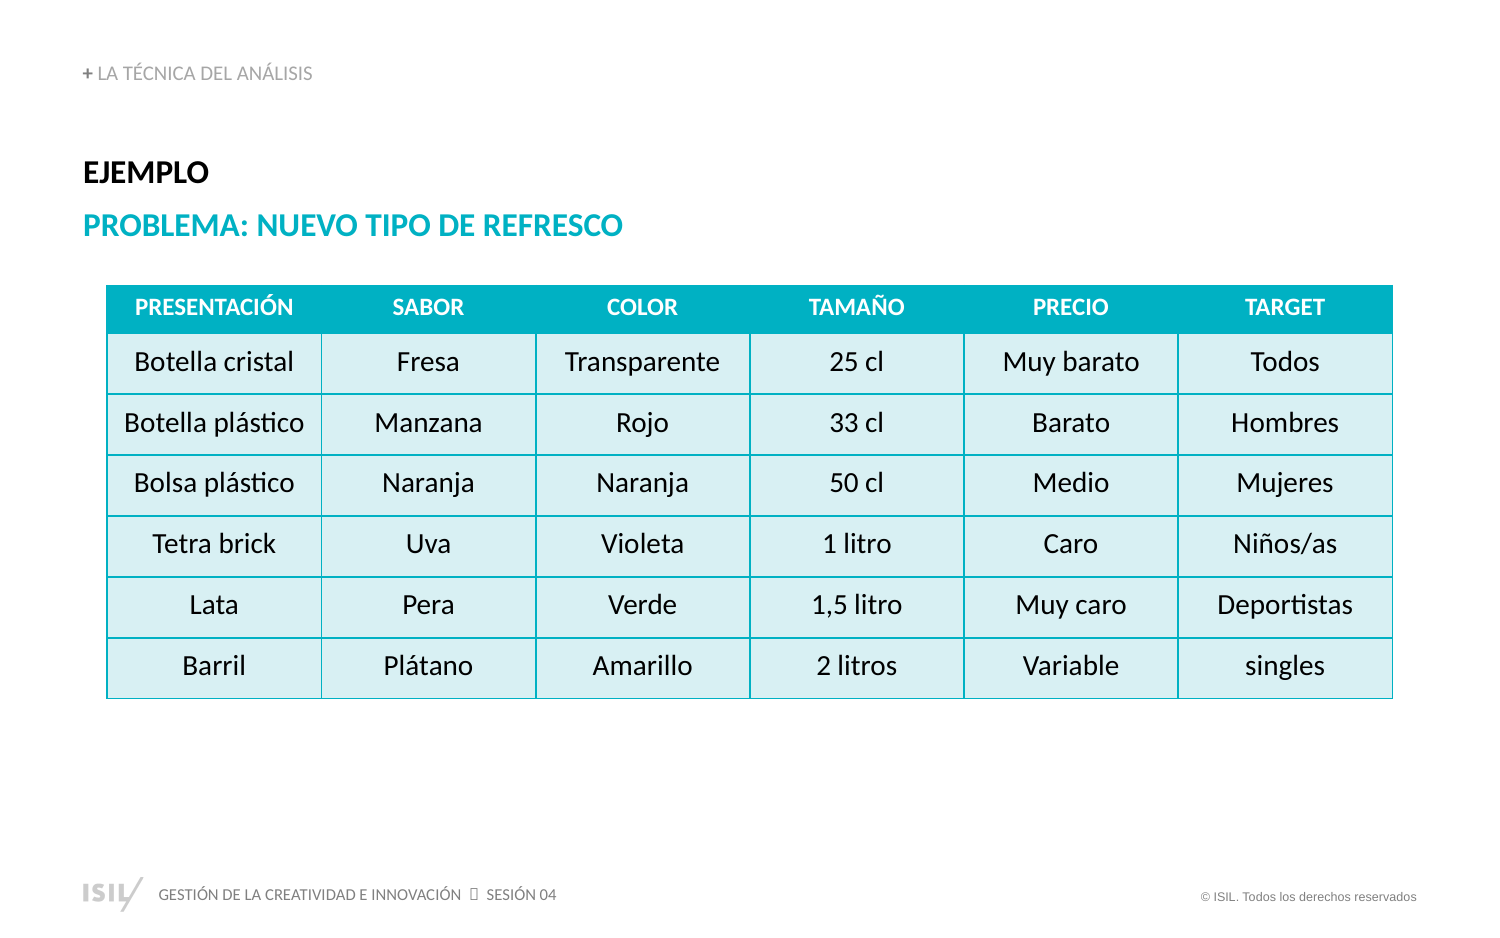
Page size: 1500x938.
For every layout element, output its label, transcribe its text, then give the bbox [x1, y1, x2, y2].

table_header TARGET [1179, 287, 1392, 333]
table_cell Transparente [537, 334, 749, 393]
table_header TAMAÑO [751, 287, 963, 333]
table_cell Naranja [537, 456, 749, 515]
table_cell Variable [965, 639, 1177, 698]
table_cell Muy caro [965, 578, 1177, 637]
table_cell 1,5 litro [751, 578, 963, 637]
table_cell singles [1179, 639, 1392, 698]
table_cell Uva [322, 517, 535, 576]
text_box EJEMPLO PROBLEMA: NUEVO TIPO DE REFRESCO [83, 150, 706, 244]
table_cell Tetra brick [108, 517, 321, 576]
table_cell Medio [965, 456, 1177, 515]
table_header PRECIO [965, 287, 1177, 333]
table_cell Mujeres [1179, 456, 1392, 515]
table_header PRESENTACIÓN [108, 287, 321, 333]
table_cell Botella plástico [108, 395, 321, 454]
table_cell Verde [537, 578, 749, 637]
table_header SABOR [322, 287, 535, 333]
table_cell Todos [1179, 334, 1392, 393]
table_header COLOR [537, 287, 749, 333]
table_cell Barril [108, 639, 321, 698]
table_cell Naranja [322, 456, 535, 515]
table_cell 25 cl [751, 334, 963, 393]
table_cell Rojo [537, 395, 749, 454]
table_cell Caro [965, 517, 1177, 576]
table_cell Amarillo [537, 639, 749, 698]
table_cell Plátano [322, 639, 535, 698]
table_cell Lata [108, 578, 321, 637]
text_box + LA TÉCNICA DEL ANÁLISIS [82, 61, 494, 85]
table_cell Pera [322, 578, 535, 637]
table_cell Barato [965, 395, 1177, 454]
table_cell 33 cl [751, 395, 963, 454]
table_cell 2 litros [751, 639, 963, 698]
table_cell Botella cristal [108, 334, 321, 393]
table_cell Hombres [1179, 395, 1392, 454]
table_cell Fresa [322, 334, 535, 393]
table_cell Bolsa plástico [108, 456, 321, 515]
table_cell Manzana [322, 395, 535, 454]
table_cell Niños/as [1179, 517, 1392, 576]
table_cell Violeta [537, 517, 749, 576]
table_cell Deportistas [1179, 578, 1392, 637]
table_cell 1 litro [751, 517, 963, 576]
table_cell 50 cl [751, 456, 963, 515]
table_cell Muy barato [965, 334, 1177, 393]
